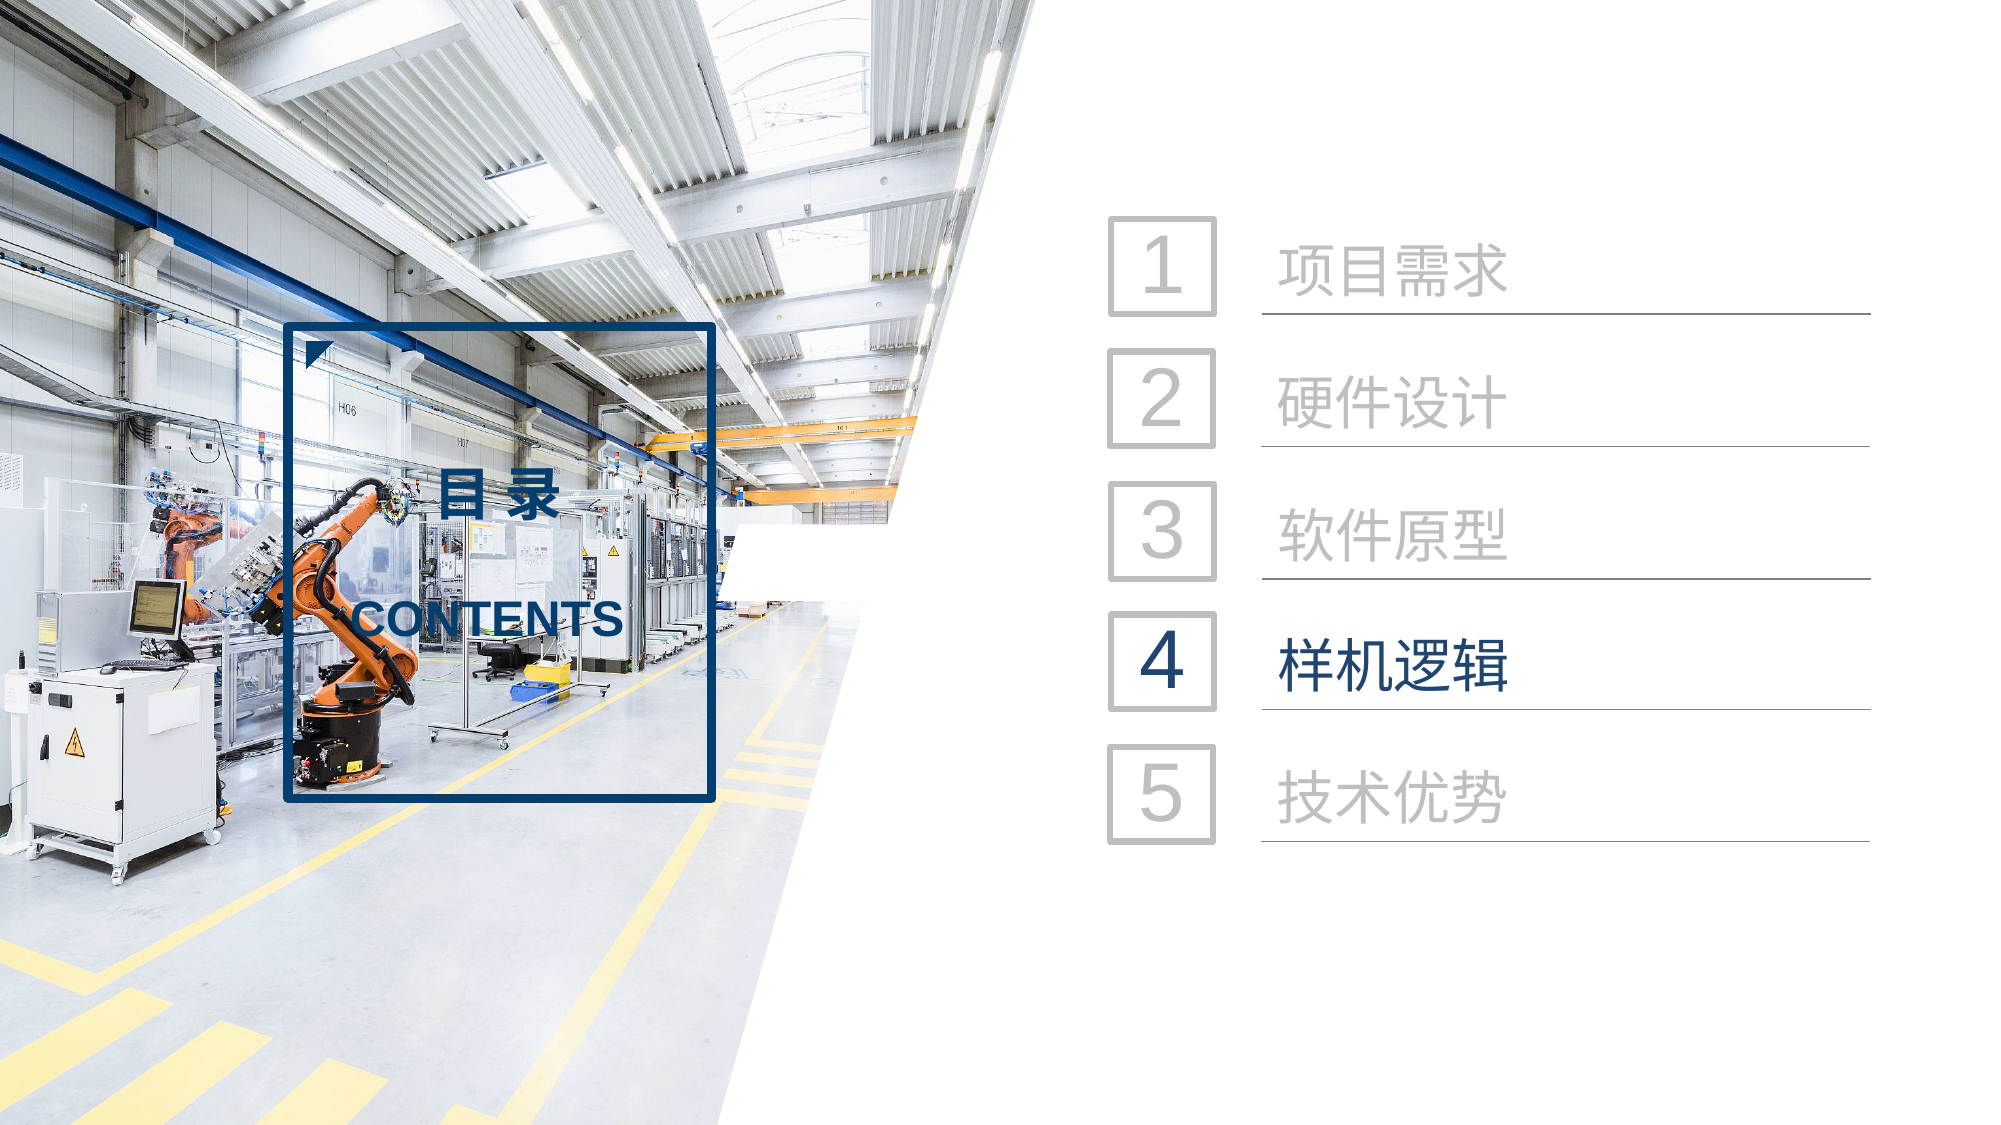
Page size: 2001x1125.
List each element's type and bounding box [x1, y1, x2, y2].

text_box [1111, 484, 1873, 579]
text_box [1110, 746, 1872, 842]
text_box [0, 0, 2000, 1125]
text_box [1111, 614, 1873, 710]
text_box [1111, 219, 1873, 315]
text_box [1110, 351, 1872, 447]
text_box [717, 524, 2000, 601]
text_box [288, 326, 712, 799]
